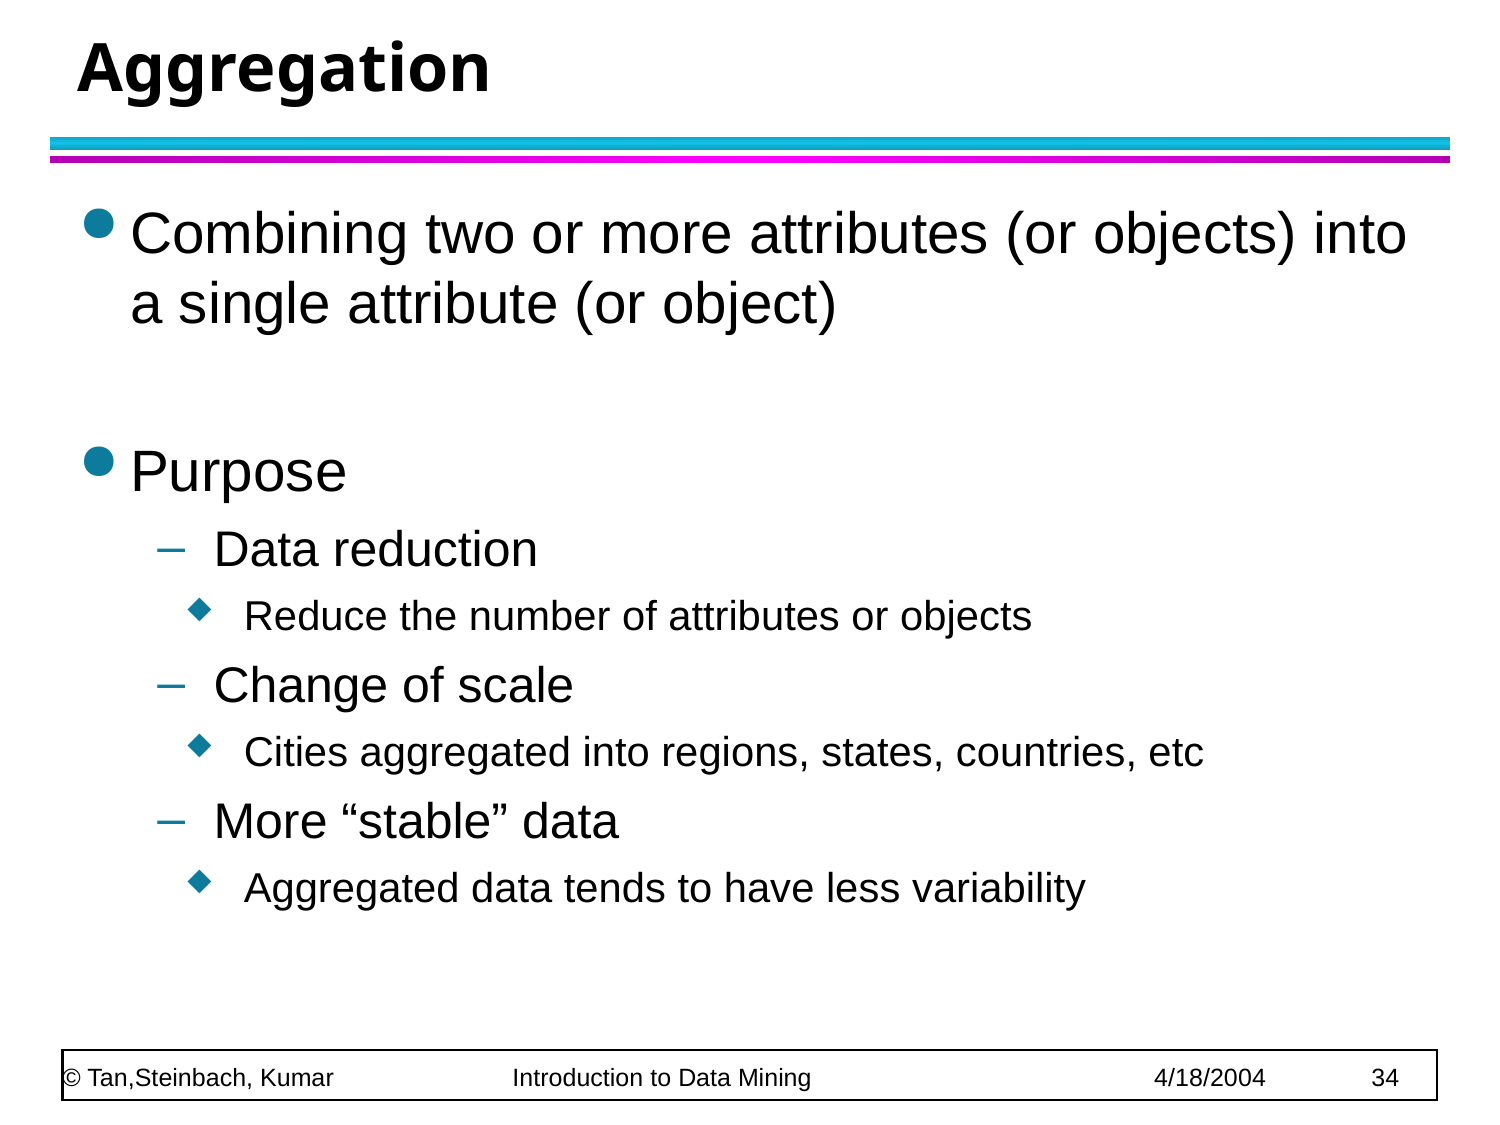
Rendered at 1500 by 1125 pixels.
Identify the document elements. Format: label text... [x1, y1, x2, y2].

title Aggregation [61, 24, 1422, 113]
list Combining two or more attributes (or objects) into a single attribute (or object) Purpose Data reduction Reduce the number of attributes or objects Change of scale Cities aggregated into regions, states, countries, etc More “stable” data Aggregated data tends to have less variability [66, 186, 1433, 1038]
